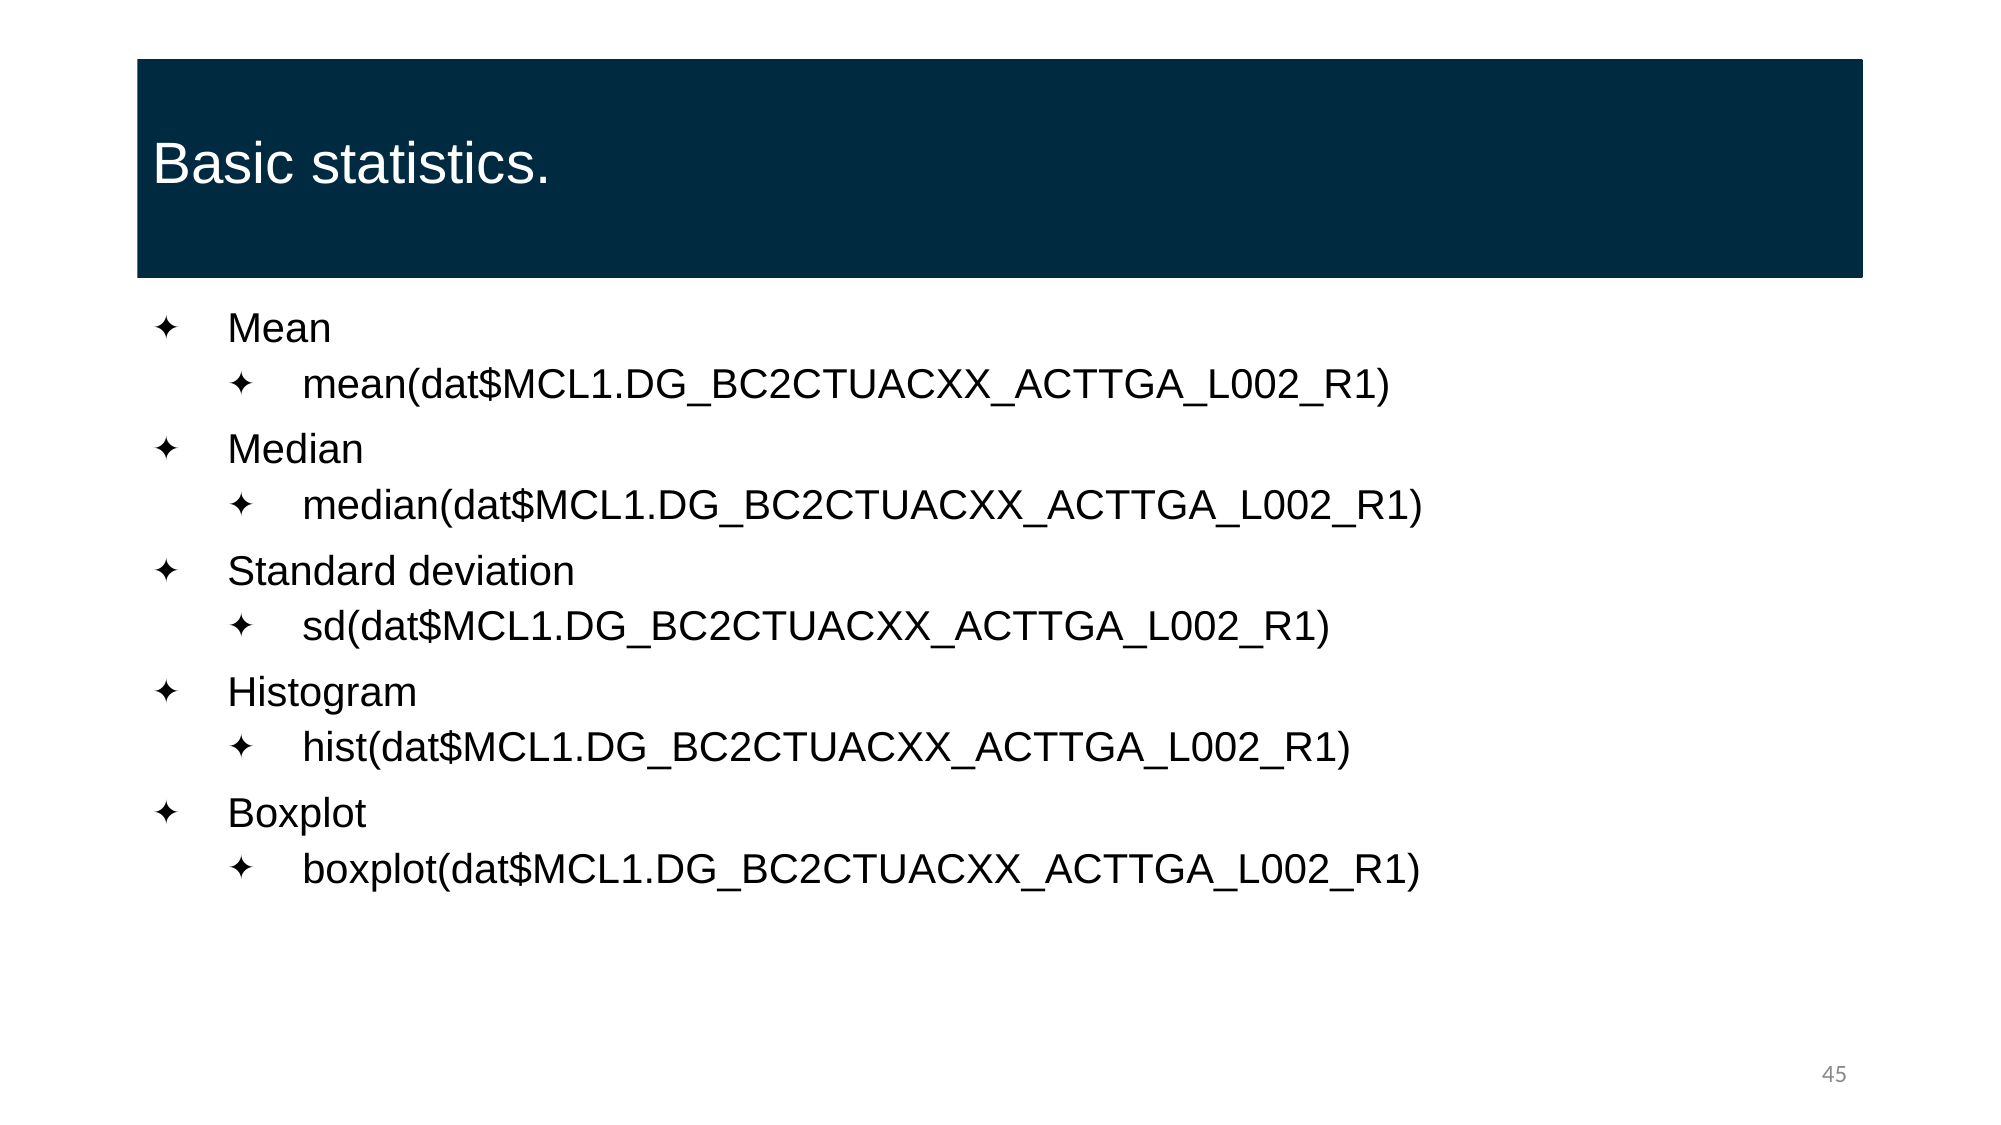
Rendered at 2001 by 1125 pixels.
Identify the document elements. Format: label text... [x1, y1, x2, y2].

slide_number 45 [1412, 1042, 1863, 1103]
list Mean mean(dat$MCL1.DG_BC2CTUACXX_ACTTGA_L002_R1) Median median(dat$MCL1.DG_BC2CTUACXX_ACTTGA_L002_R1) Standard deviation sd(dat$MCL1.DG_BC2CTUACXX_ACTTGA_L002_R1) Histogram hist(dat$MCL1.DG_BC2CTUACXX_ACTTGA_L002_R1) Boxplot boxplot(dat$MCL1.DG_BC2CTUACXX_ACTTGA_L002_R1) [137, 299, 1863, 1032]
title Basic statistics. [137, 59, 1863, 278]
